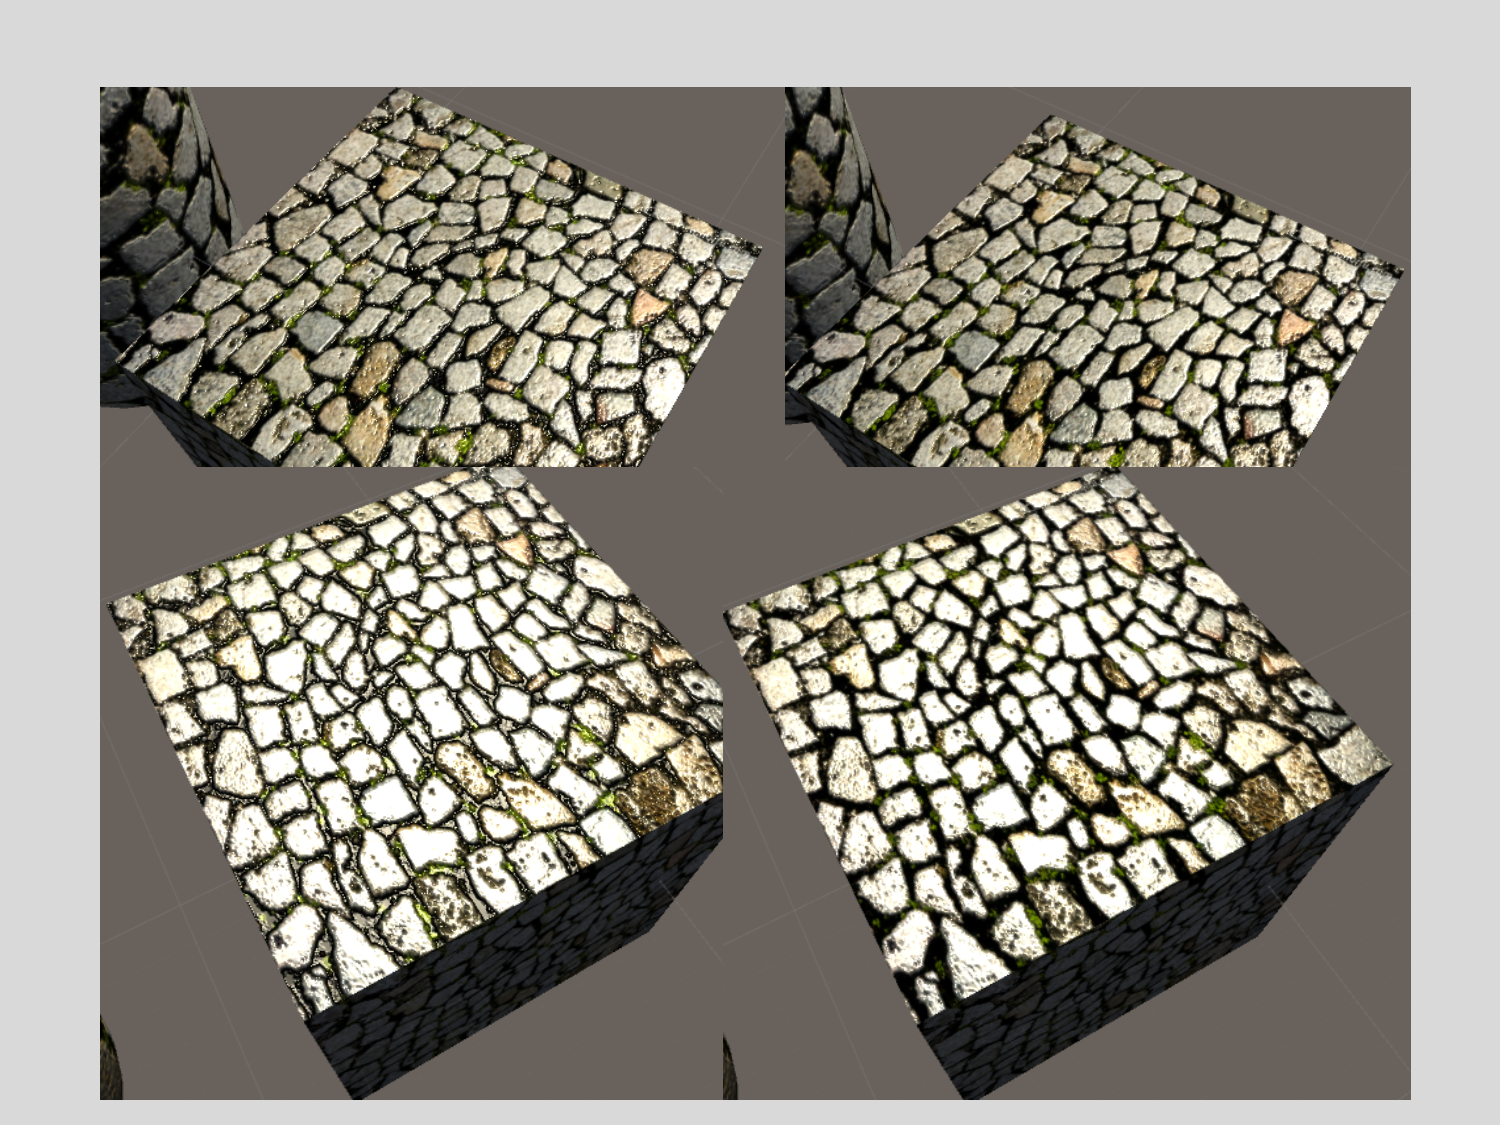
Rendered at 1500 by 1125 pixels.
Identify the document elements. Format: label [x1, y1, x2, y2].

picture [99, 86, 1411, 1101]
